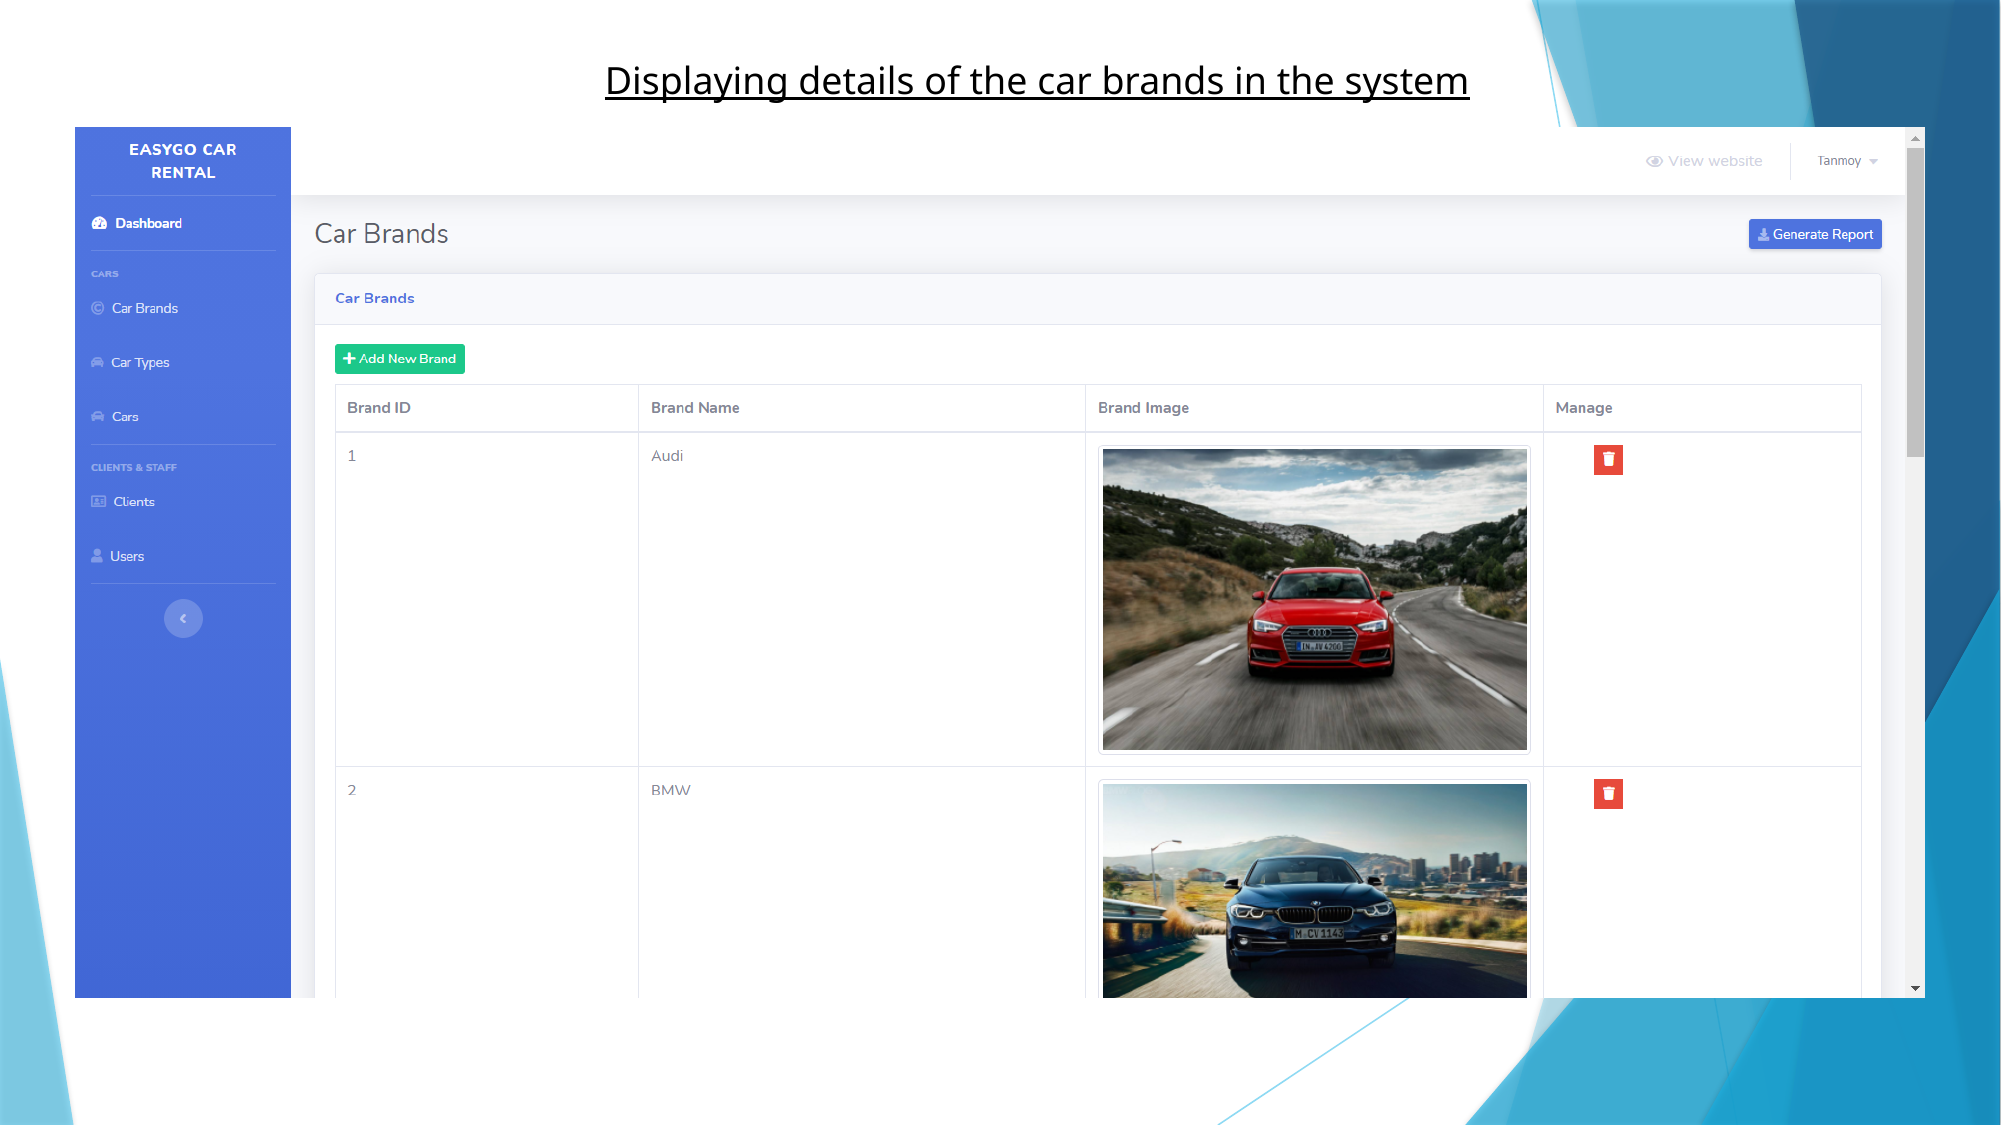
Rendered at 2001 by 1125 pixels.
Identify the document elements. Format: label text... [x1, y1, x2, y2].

text_box Displaying details of the car brands in the system [590, 49, 1486, 110]
picture [74, 127, 1926, 998]
